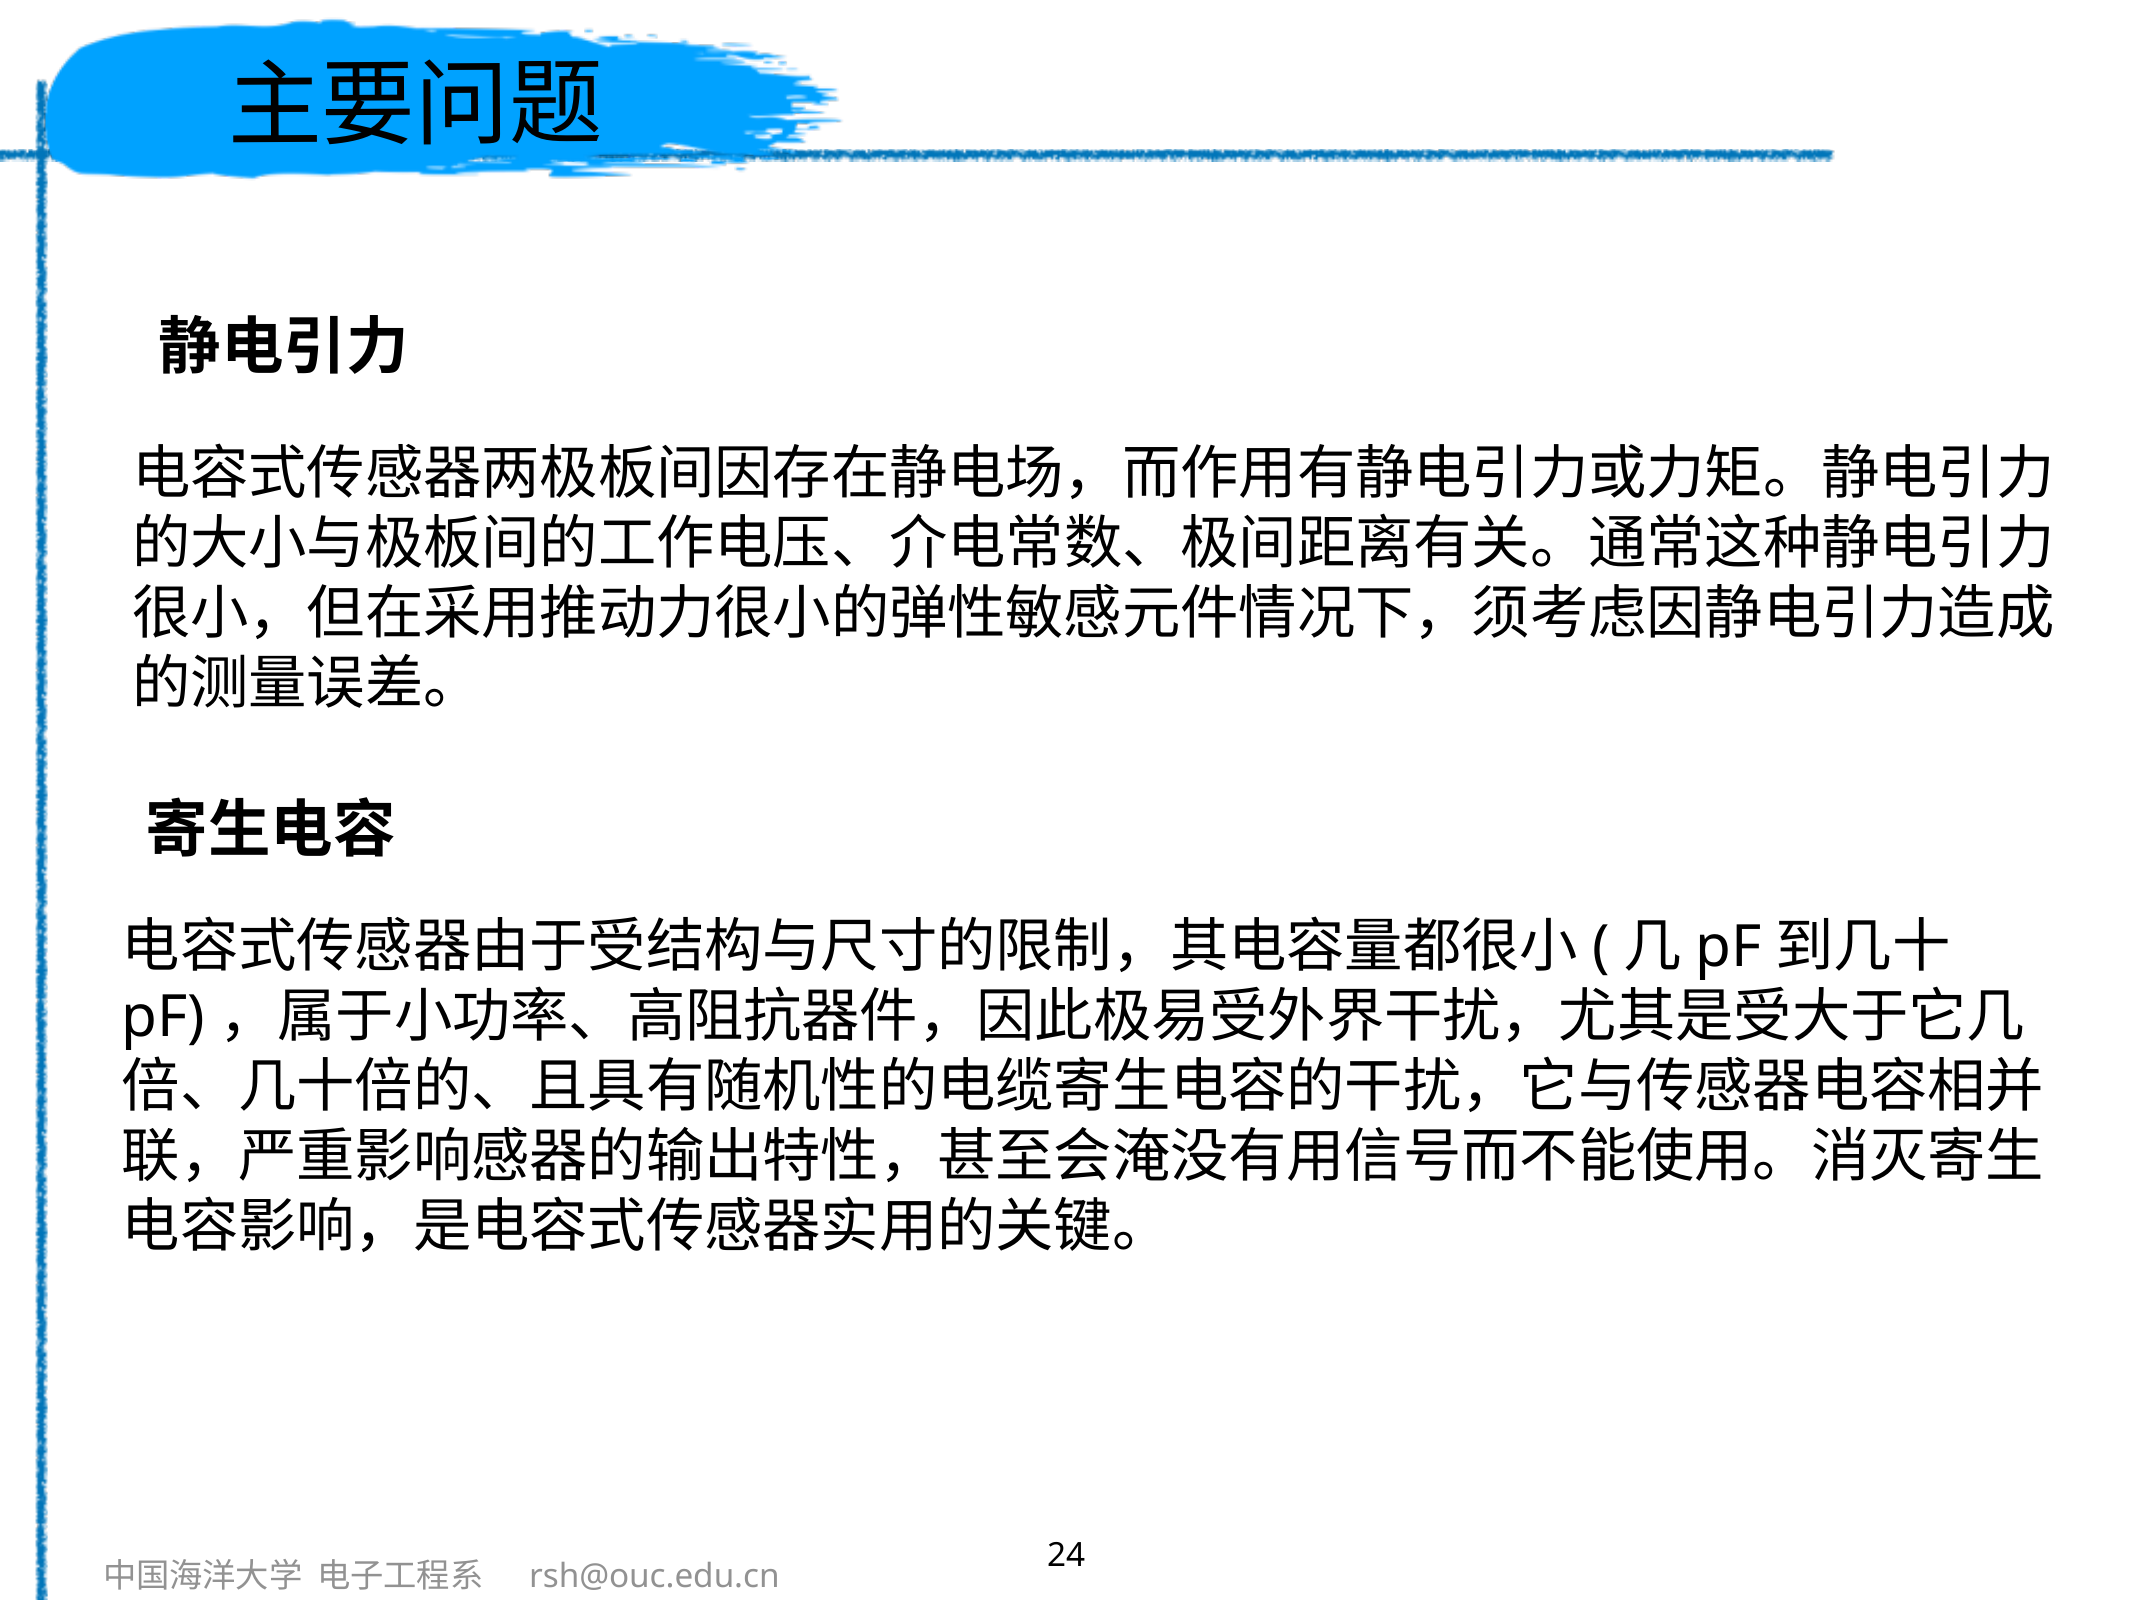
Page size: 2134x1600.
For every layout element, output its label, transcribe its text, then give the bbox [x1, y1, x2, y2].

text_box 寄生电容 [137, 781, 405, 873]
text_box 电容式传感器两极板间因存在静电场，而作用有静电引力或力矩。静电引力的大小与极板间的工作电压、介电常数、极间距离有关。通常这种静电引力很小，但在采用推动力很小的弹性敏感元件情况下，须考虑因静电引力造成的测量误差。 [123, 427, 2074, 724]
picture [781, 16, 1841, 183]
picture [0, 16, 50, 1600]
text_box 静电引力 [150, 297, 418, 389]
title 主要问题 [49, 5, 782, 193]
text_box 电容式传感器由于受结构与尺寸的限制，其电容量都很小(几pF到几十pF)，属于小功率、高阻抗器件，因此极易受外界干扰，尤其是受大于它几倍、几十倍的、且具有随机性的电缆寄生电容的干扰，它与传感器电容相并联，严重影响感器的输出特性，甚至会淹没有用信号而不能使用。消灭寄生电容影响，是电容式传感器实用的关键。 [113, 899, 2084, 1267]
slide_number 24 [1037, 1524, 1095, 1579]
